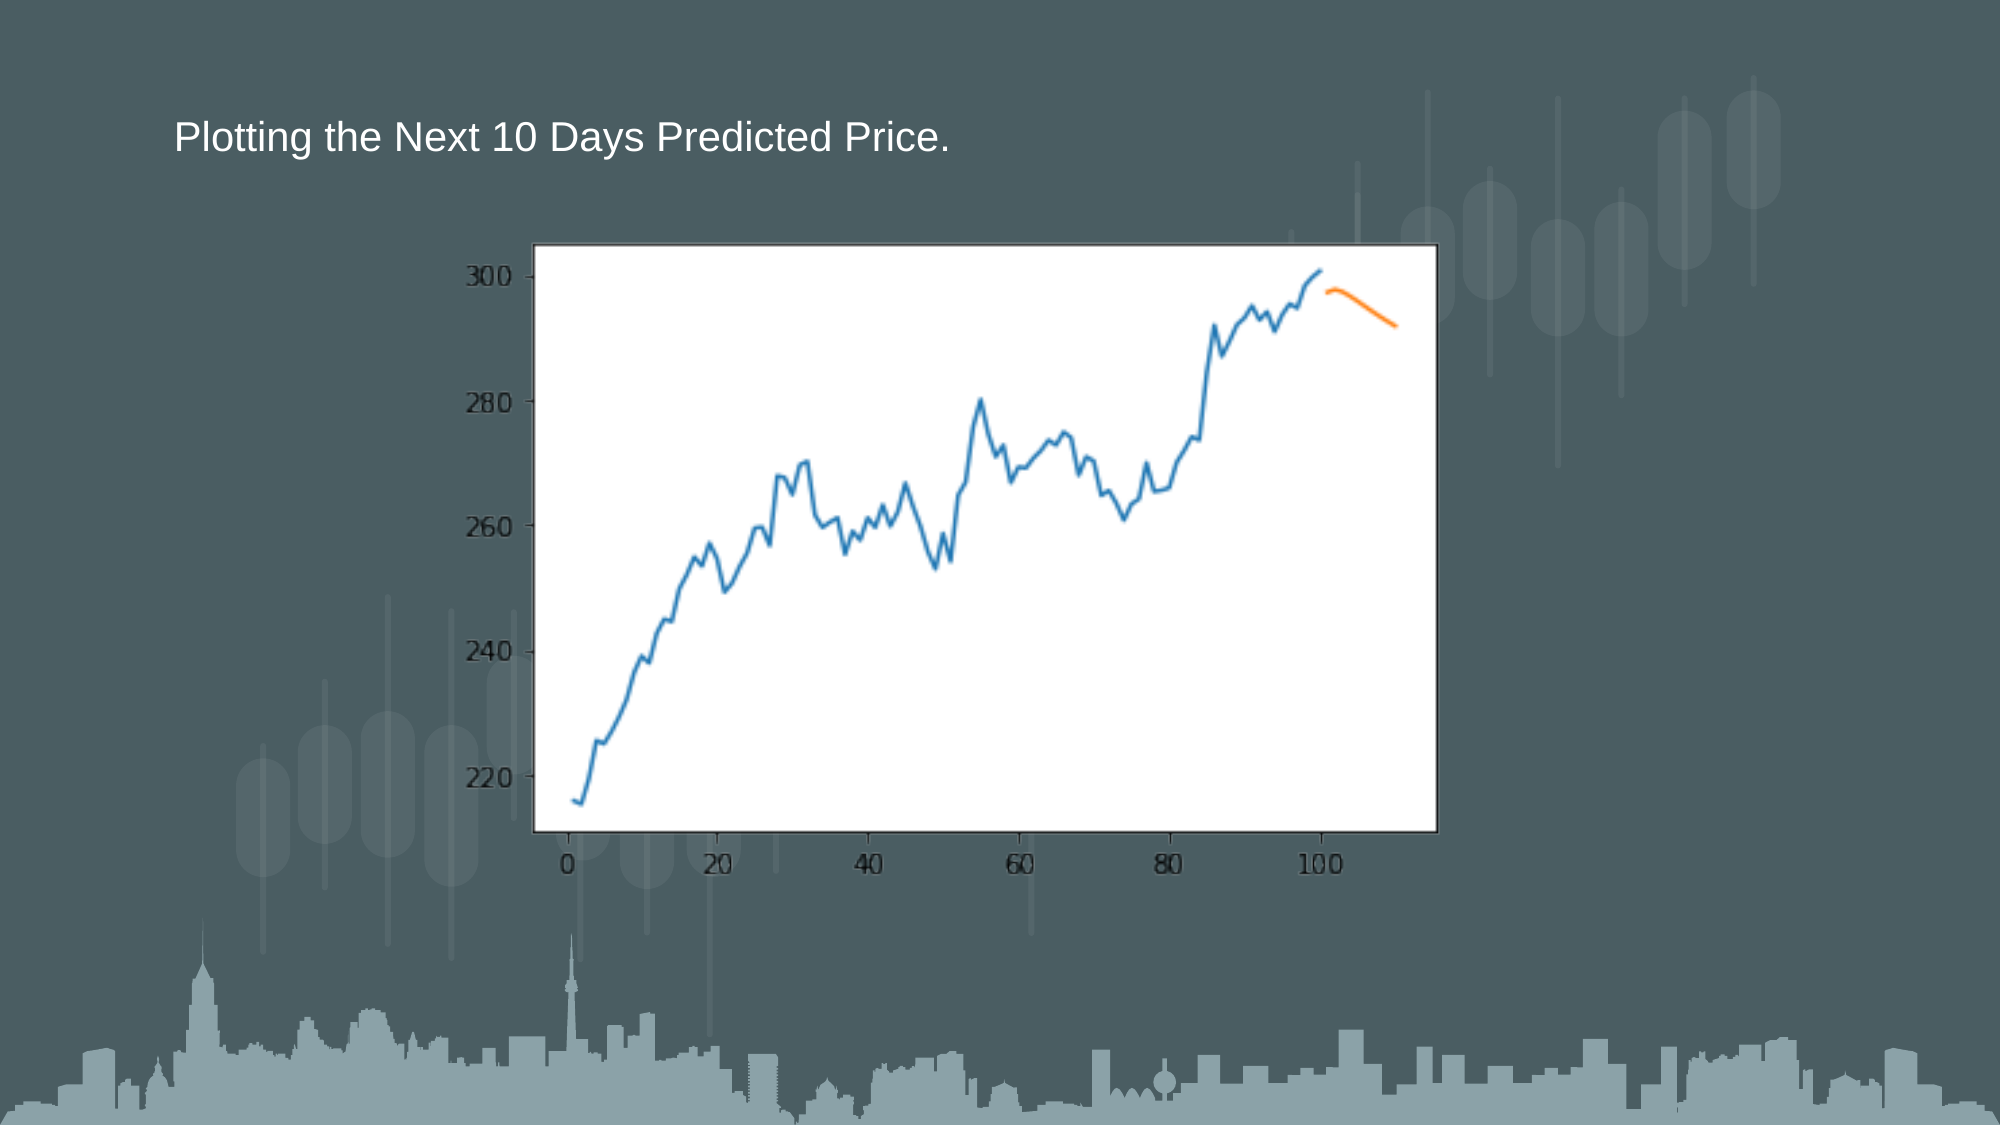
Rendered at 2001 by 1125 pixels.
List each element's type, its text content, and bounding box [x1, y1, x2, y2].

picture [444, 228, 1456, 897]
text_box Plotting the Next 10 Days Predicted Price. [147, 101, 1322, 167]
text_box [0, 917, 2000, 1125]
